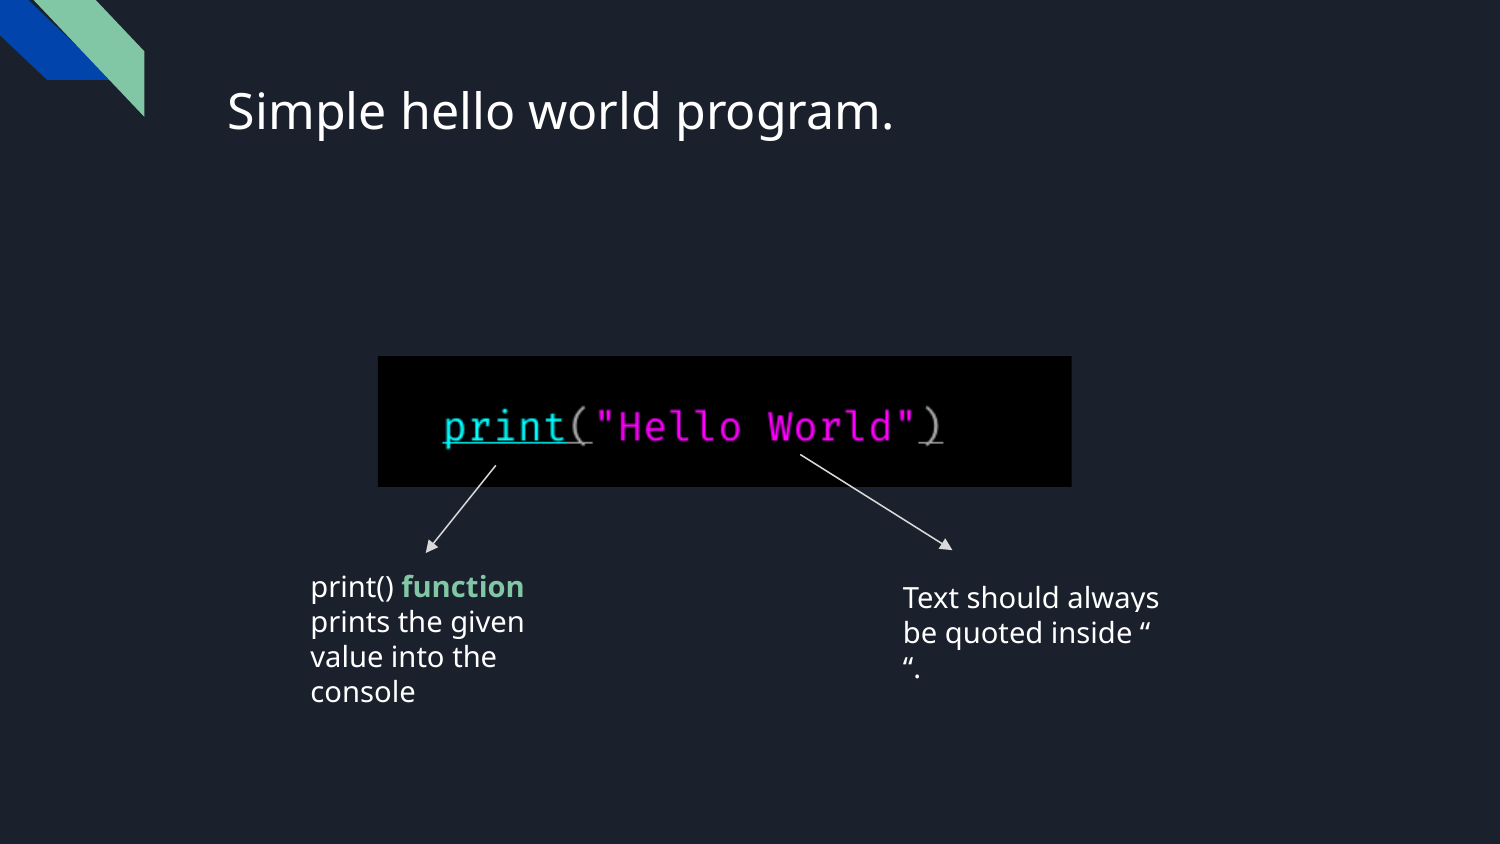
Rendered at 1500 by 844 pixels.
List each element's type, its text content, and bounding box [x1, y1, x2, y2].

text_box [425, 465, 497, 554]
text_box Text should always be quoted inside “ “. [887, 564, 1179, 700]
text_box print() function prints the given value into the console [295, 552, 557, 723]
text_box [799, 454, 953, 551]
title Simple hello world program. [212, 64, 1368, 215]
picture [377, 356, 1072, 488]
